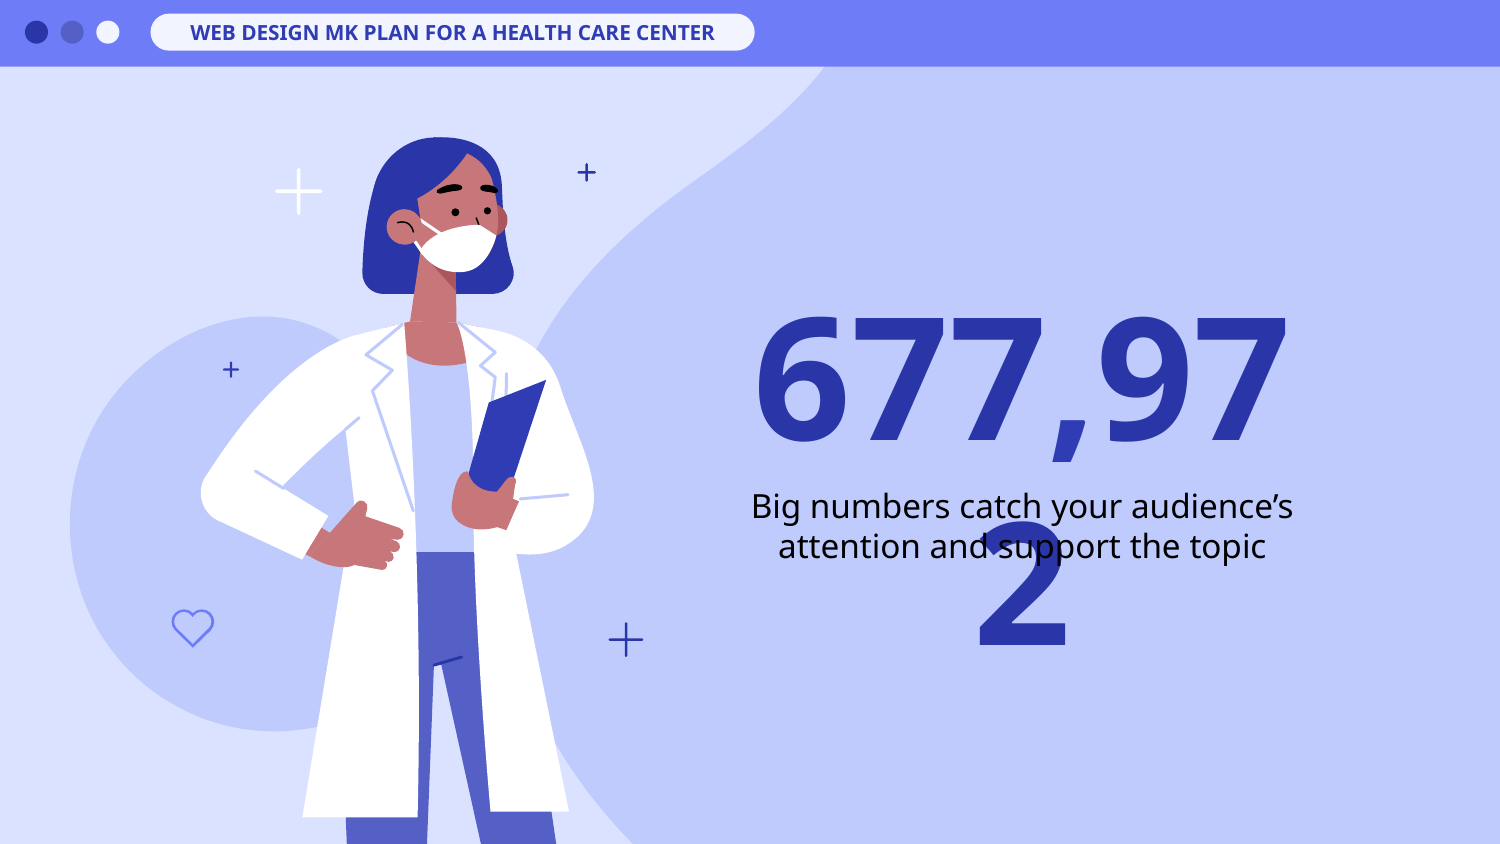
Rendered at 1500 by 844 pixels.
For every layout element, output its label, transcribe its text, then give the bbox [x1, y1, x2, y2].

subtitle WEB DESIGN MK PLAN FOR A HEALTH CARE CENTER [169, 13, 737, 51]
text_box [171, 162, 644, 658]
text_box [195, 666, 622, 844]
title 677,972 [694, 269, 1351, 471]
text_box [195, 137, 622, 161]
subtitle Big numbers catch your audience’s attention and support the topic [694, 485, 1351, 575]
